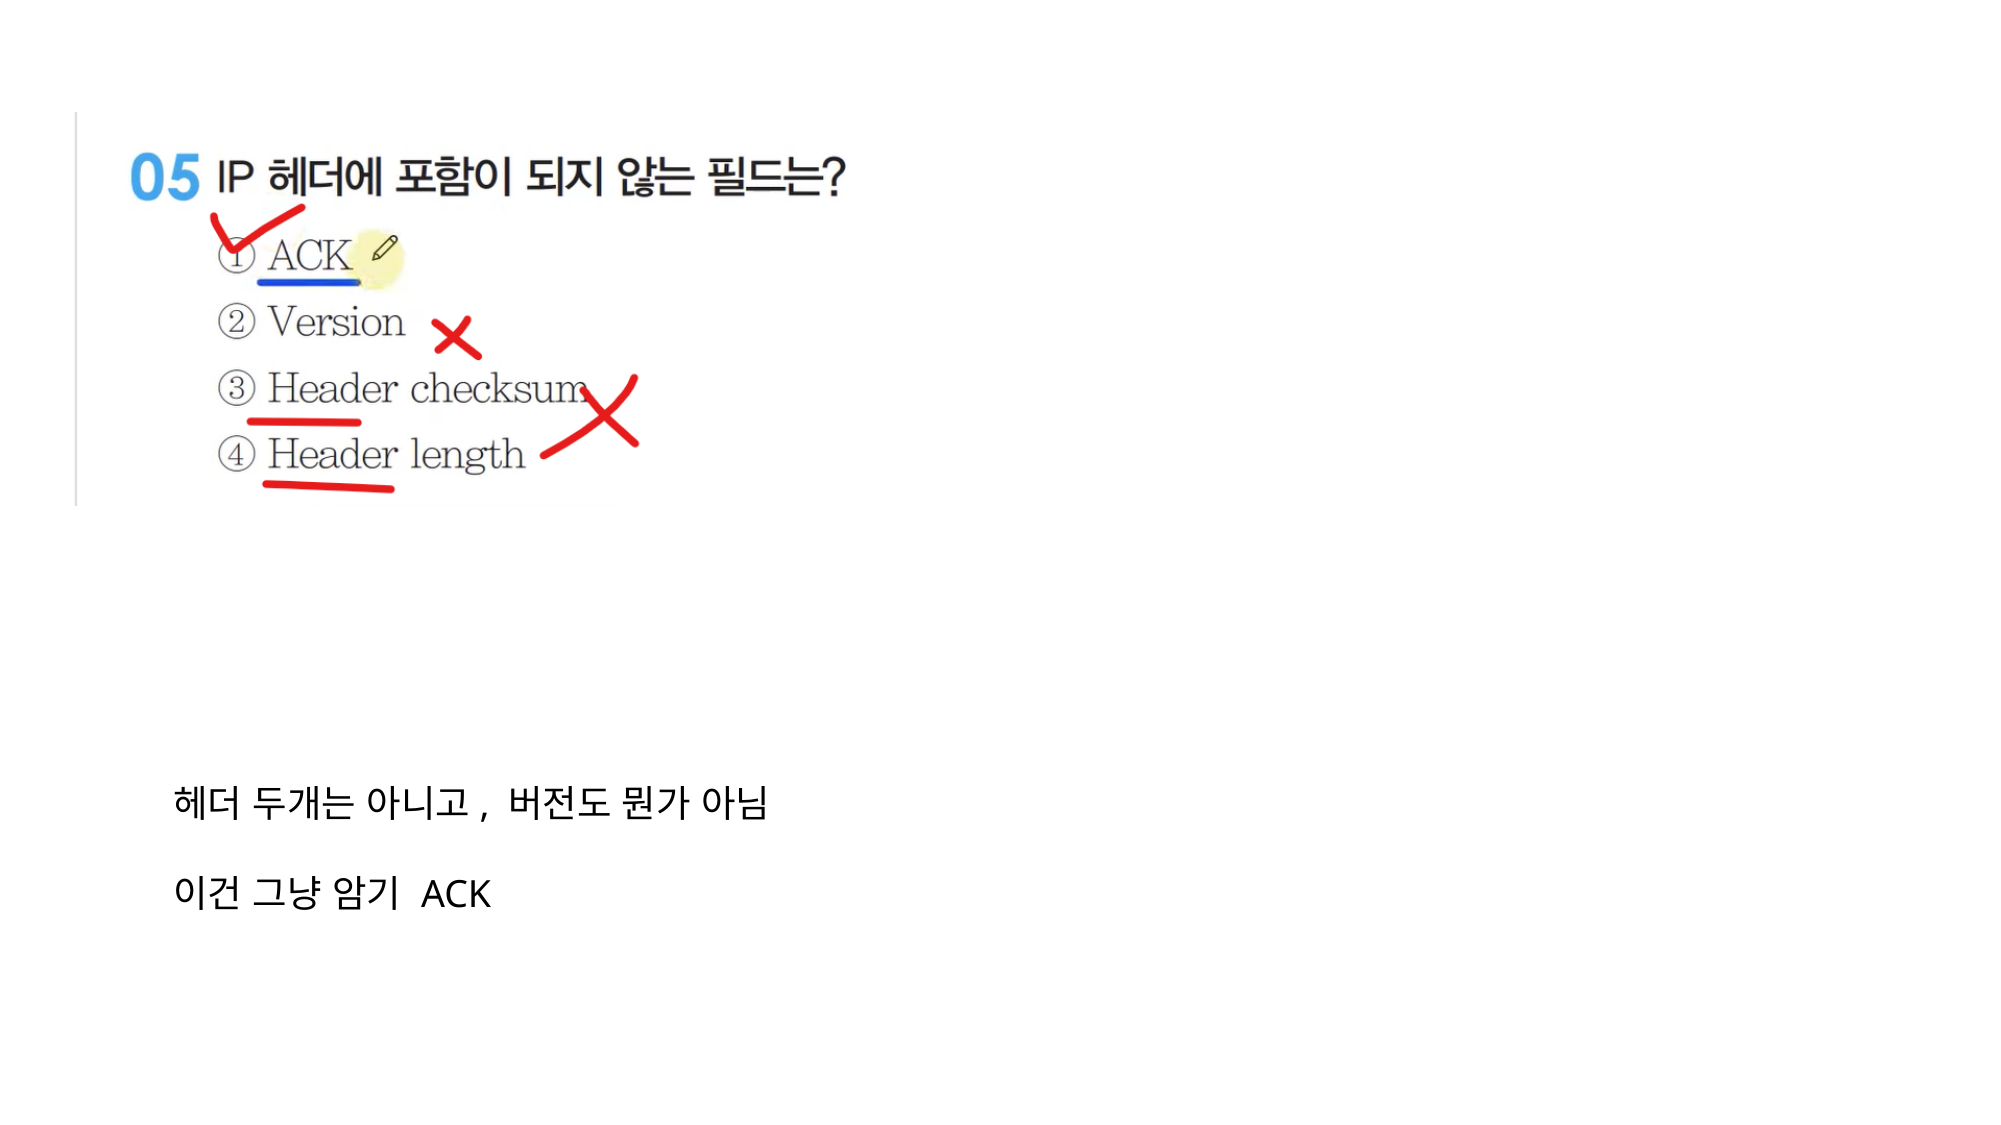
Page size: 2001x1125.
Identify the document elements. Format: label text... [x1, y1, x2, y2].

text_box 헤더 두개는 아니고, 버전도 뭔가 아님 이건 그냥 암기 ACK [158, 772, 786, 923]
picture [71, 112, 892, 506]
